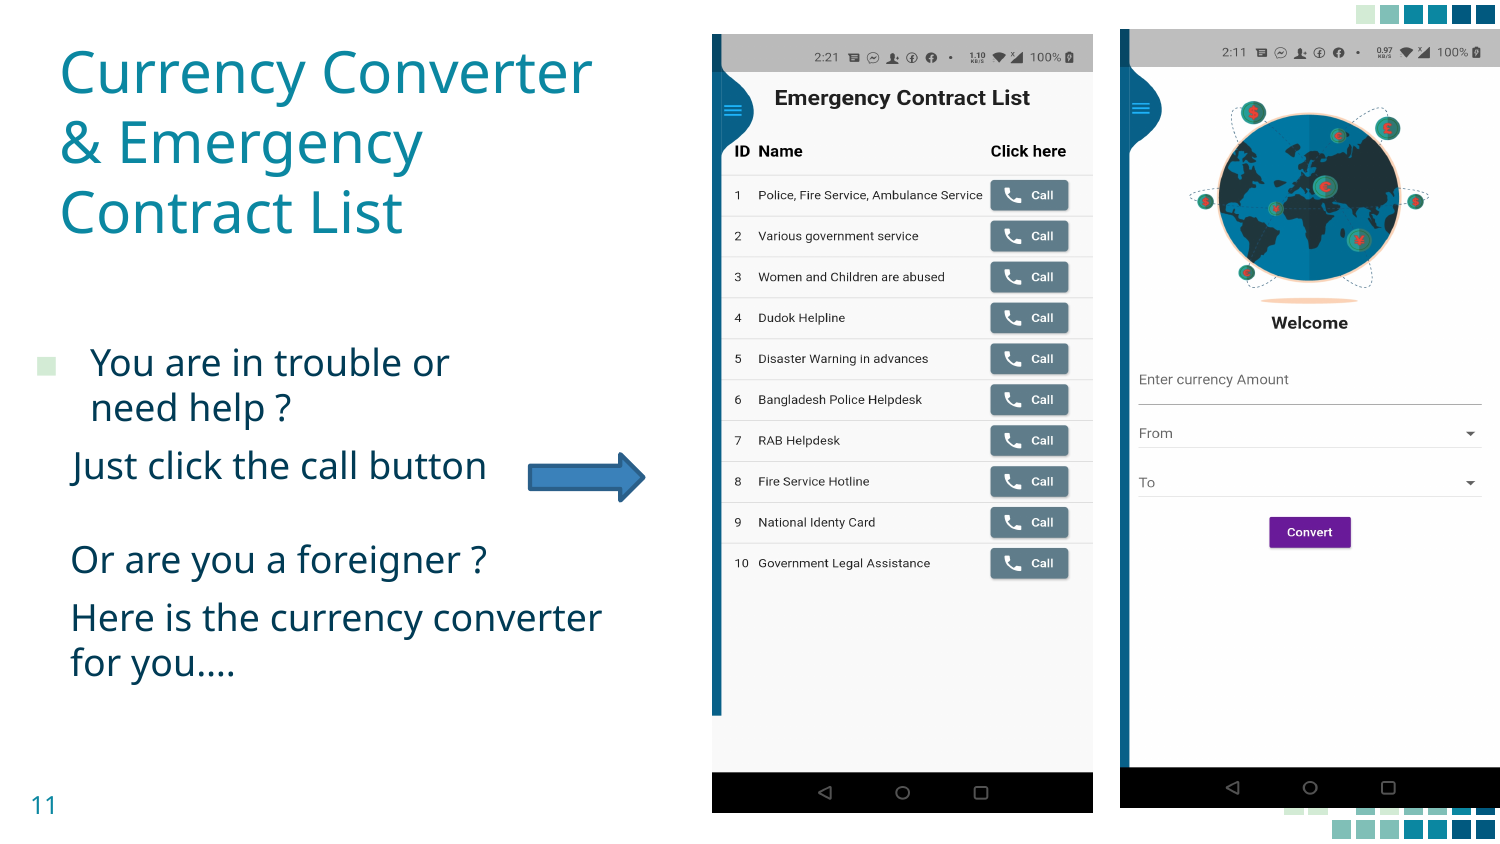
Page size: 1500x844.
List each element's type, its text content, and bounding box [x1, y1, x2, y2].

picture [1120, 29, 1500, 809]
text_box Or are you a foreigner ? Here is the currency converter for you…. [36, 520, 644, 710]
list You are in trouble or need help ? Just click the call button [0, 324, 513, 552]
title Currency Converter & Emergency Contract List [44, 119, 685, 261]
slide_number 11 [15, 774, 105, 839]
text_box [527, 452, 646, 503]
picture [712, 34, 1093, 813]
